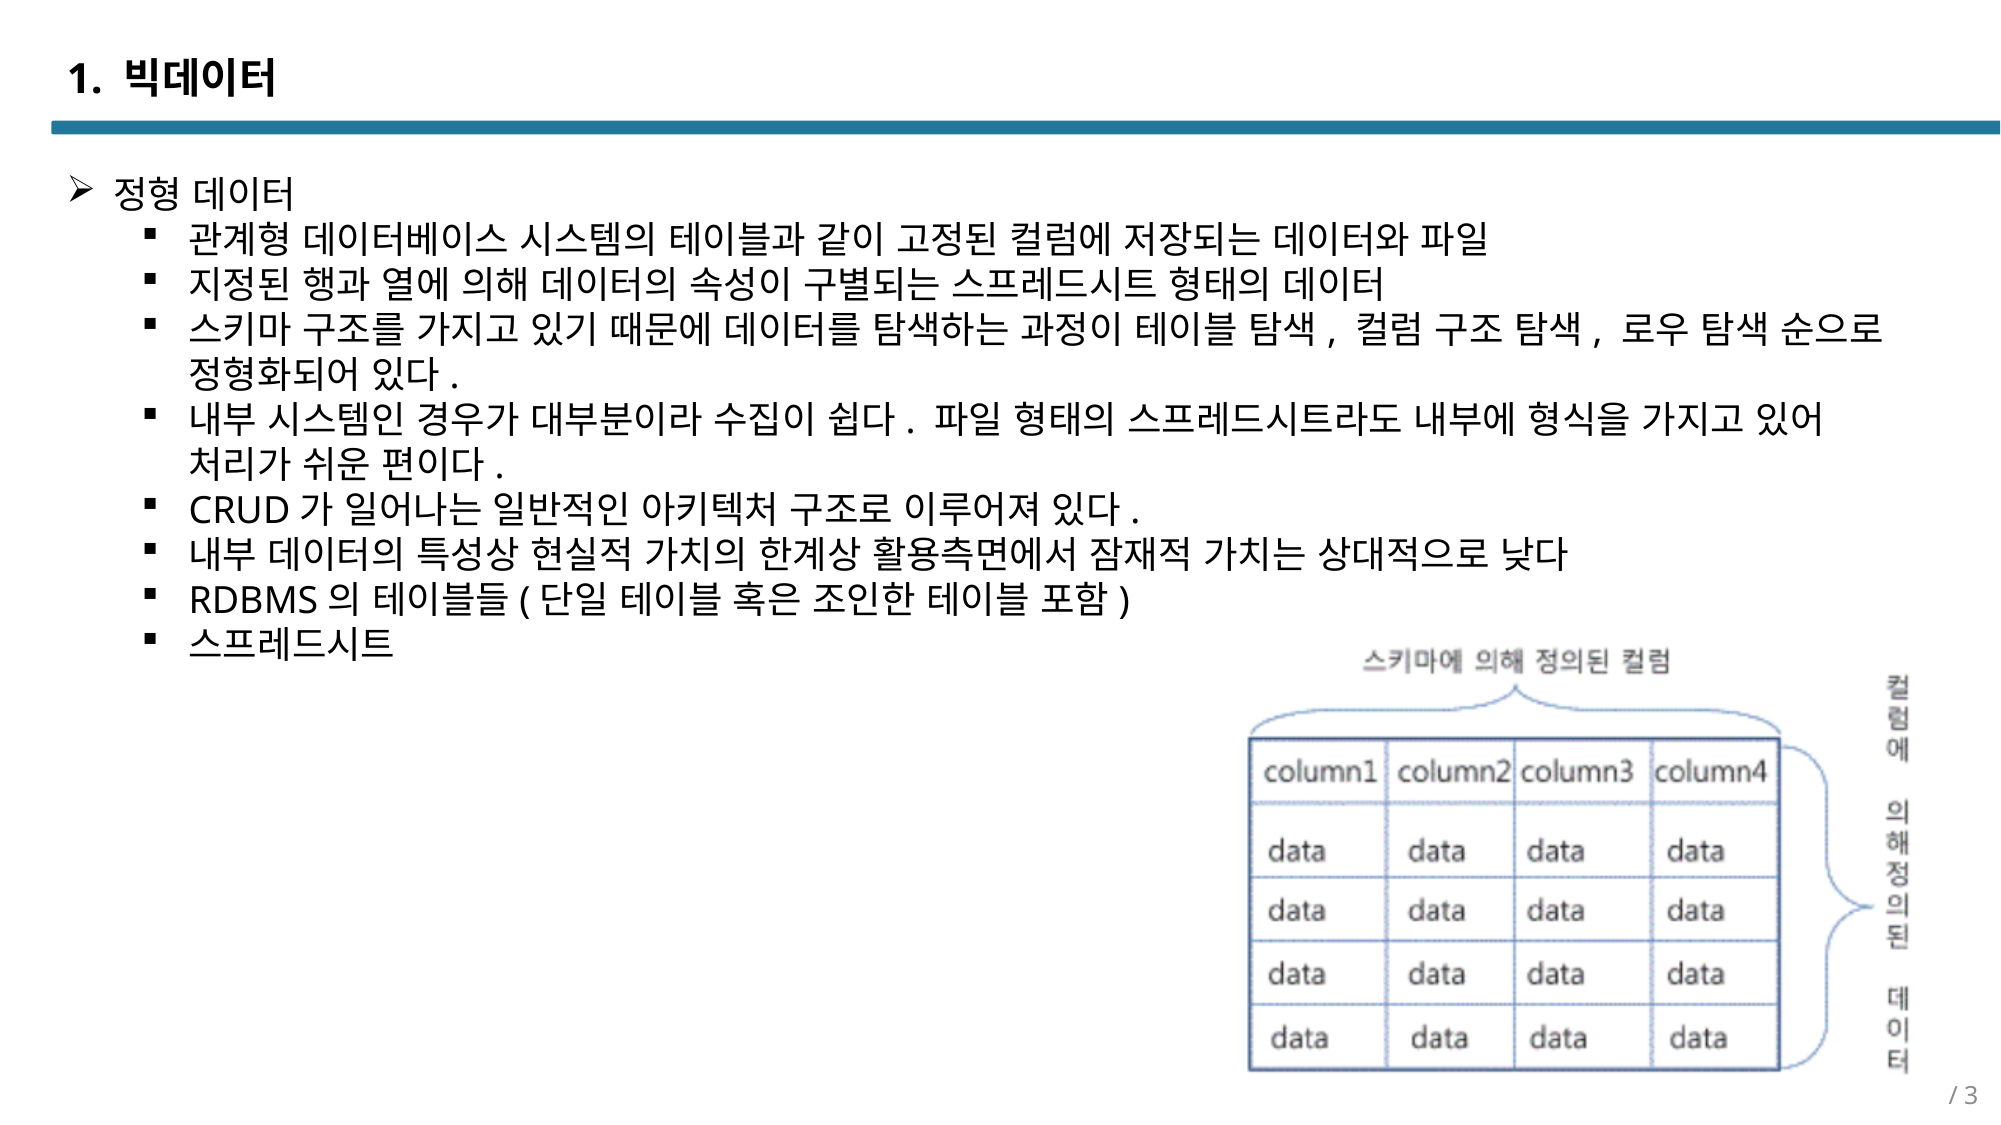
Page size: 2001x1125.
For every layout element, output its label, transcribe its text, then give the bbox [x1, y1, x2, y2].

picture [1221, 622, 1936, 1097]
title 1. 빅데이터 [51, 49, 627, 122]
text_box 정형 데이터 관계형 데이터베이스 시스템의 테이블과 같이 고정된 컬럼에 저장되는 데이터와 파일 지정된 행과 열에 의해 데이터의 속성이 구별되는 스프레드시트 형태의 데이터 스키마 구조를 가지고 있기 때문에 데이터를 탐색하는 과정이 테이블 탐색, 컬럼 구조 탐색, 로우 탐색 순으로 정형화되어 있다. 내부 시스템인 경우가 대부분이라 수집이 쉽다. 파일 형태의 스프레드시트라도 내부에 형식을 가지고 있어 처리가 쉬운 편이다. CRUD가 일어나는 일반적인 아키텍처 구조로 이루어져 있다. 내부 데이터의 특성상 현실적 가치의 한계상 활용측면에서 잠재적 가치는 상대적으로 낮다 RDBMS의 테이블들(단일 테이블 혹은 조인한 테이블 포함) 스프레드시트 [51, 164, 1950, 809]
slide_number / 3 [1533, 1078, 2000, 1114]
